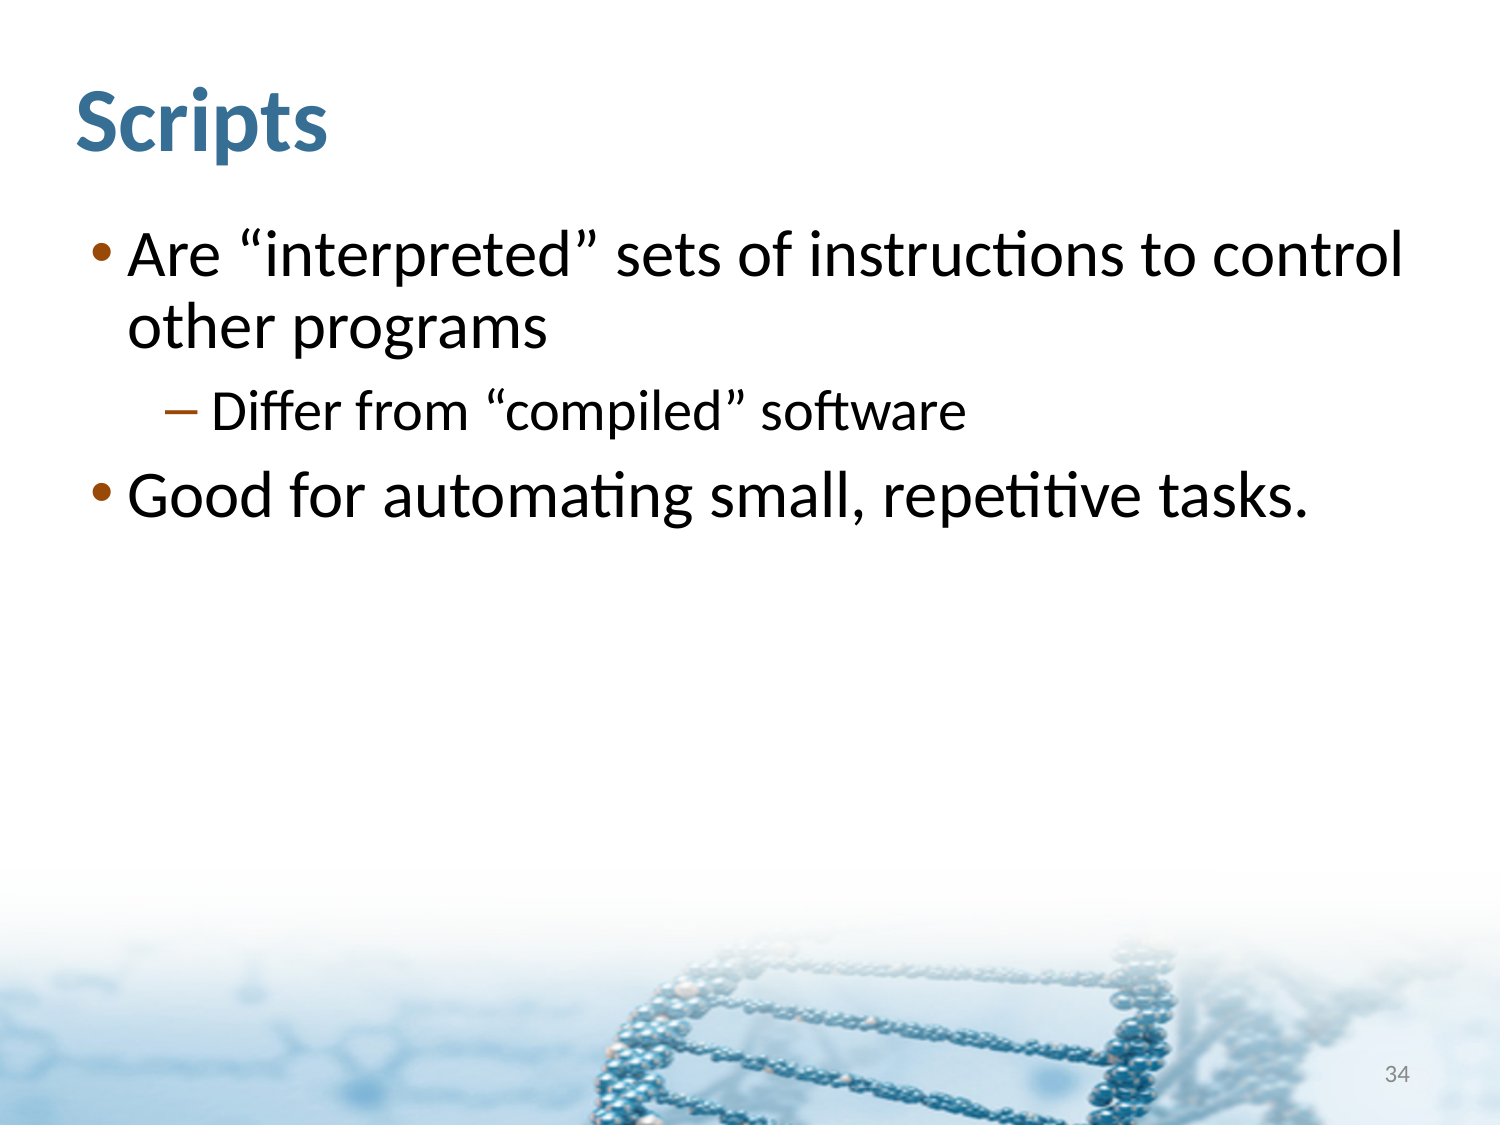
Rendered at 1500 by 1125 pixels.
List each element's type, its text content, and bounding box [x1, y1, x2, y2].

picture [0, 862, 1500, 1125]
title Scripts [60, 20, 1455, 209]
slide_number 34 [1074, 1042, 1425, 1103]
list Are “interpreted” sets of instructions to control other programs Differ from “compiled” software Good for automating small, repetitive tasks. [75, 211, 1425, 998]
